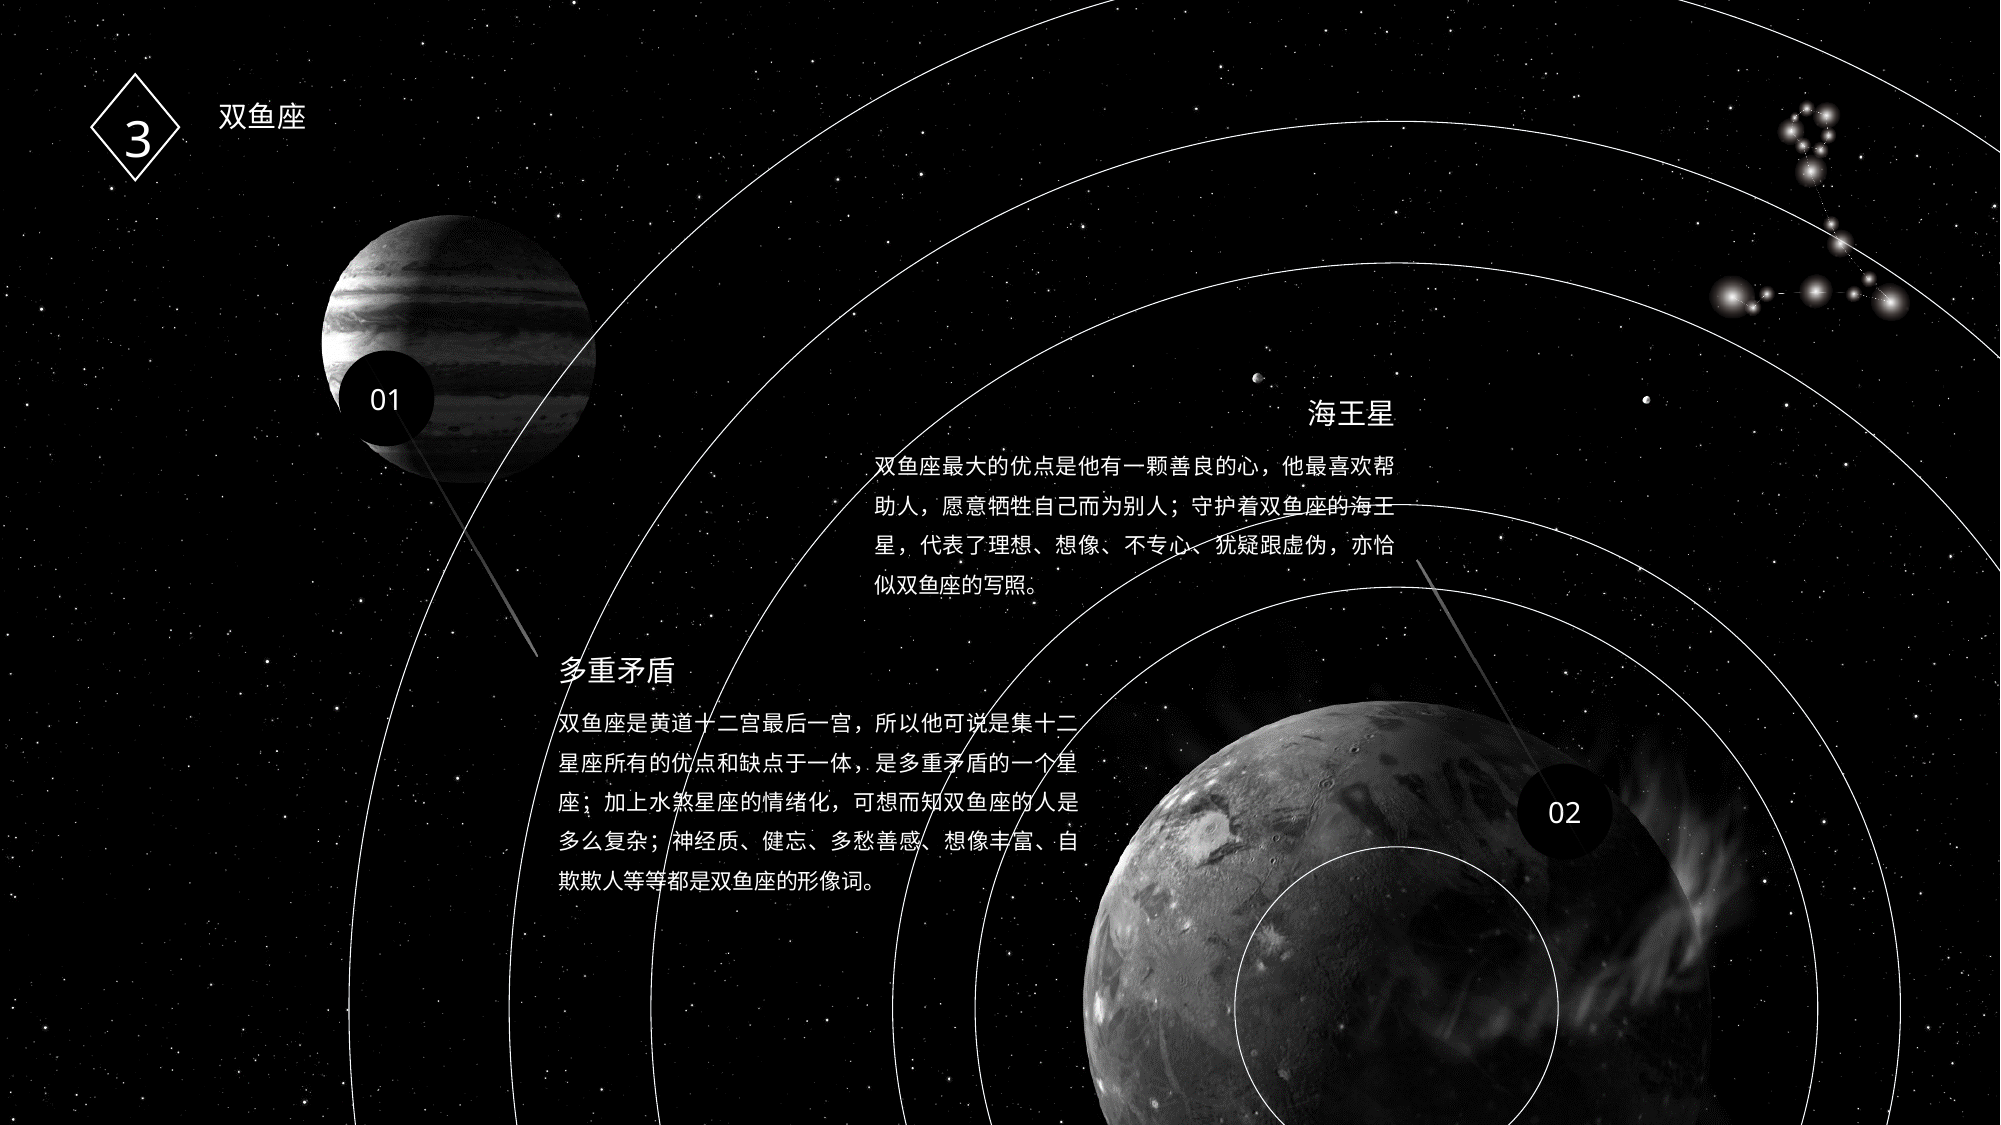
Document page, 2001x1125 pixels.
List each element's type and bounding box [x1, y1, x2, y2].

picture [0, 0, 2000, 1125]
text_box [859, 370, 1411, 607]
text_box [91, 70, 180, 181]
text_box [543, 627, 1095, 904]
